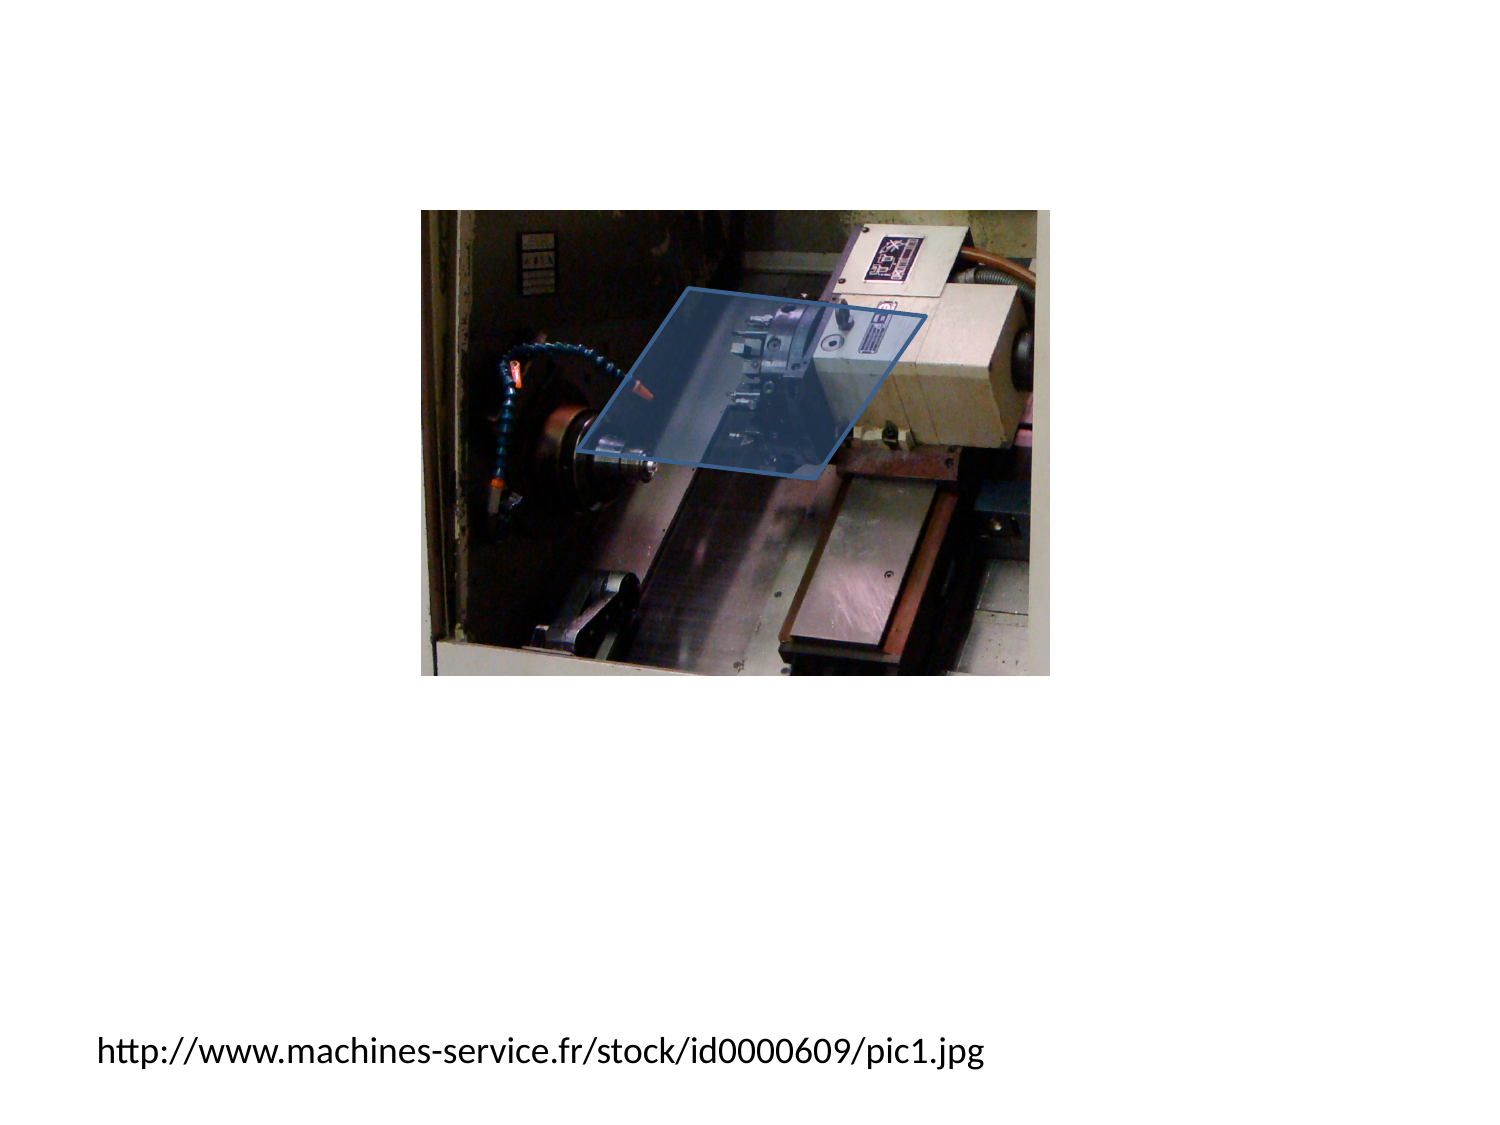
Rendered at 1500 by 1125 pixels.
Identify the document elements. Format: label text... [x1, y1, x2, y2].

picture [421, 210, 1051, 676]
text_box http://www.machines-service.fr/stock/id0000609/pic1.jpg [81, 1018, 1500, 1079]
